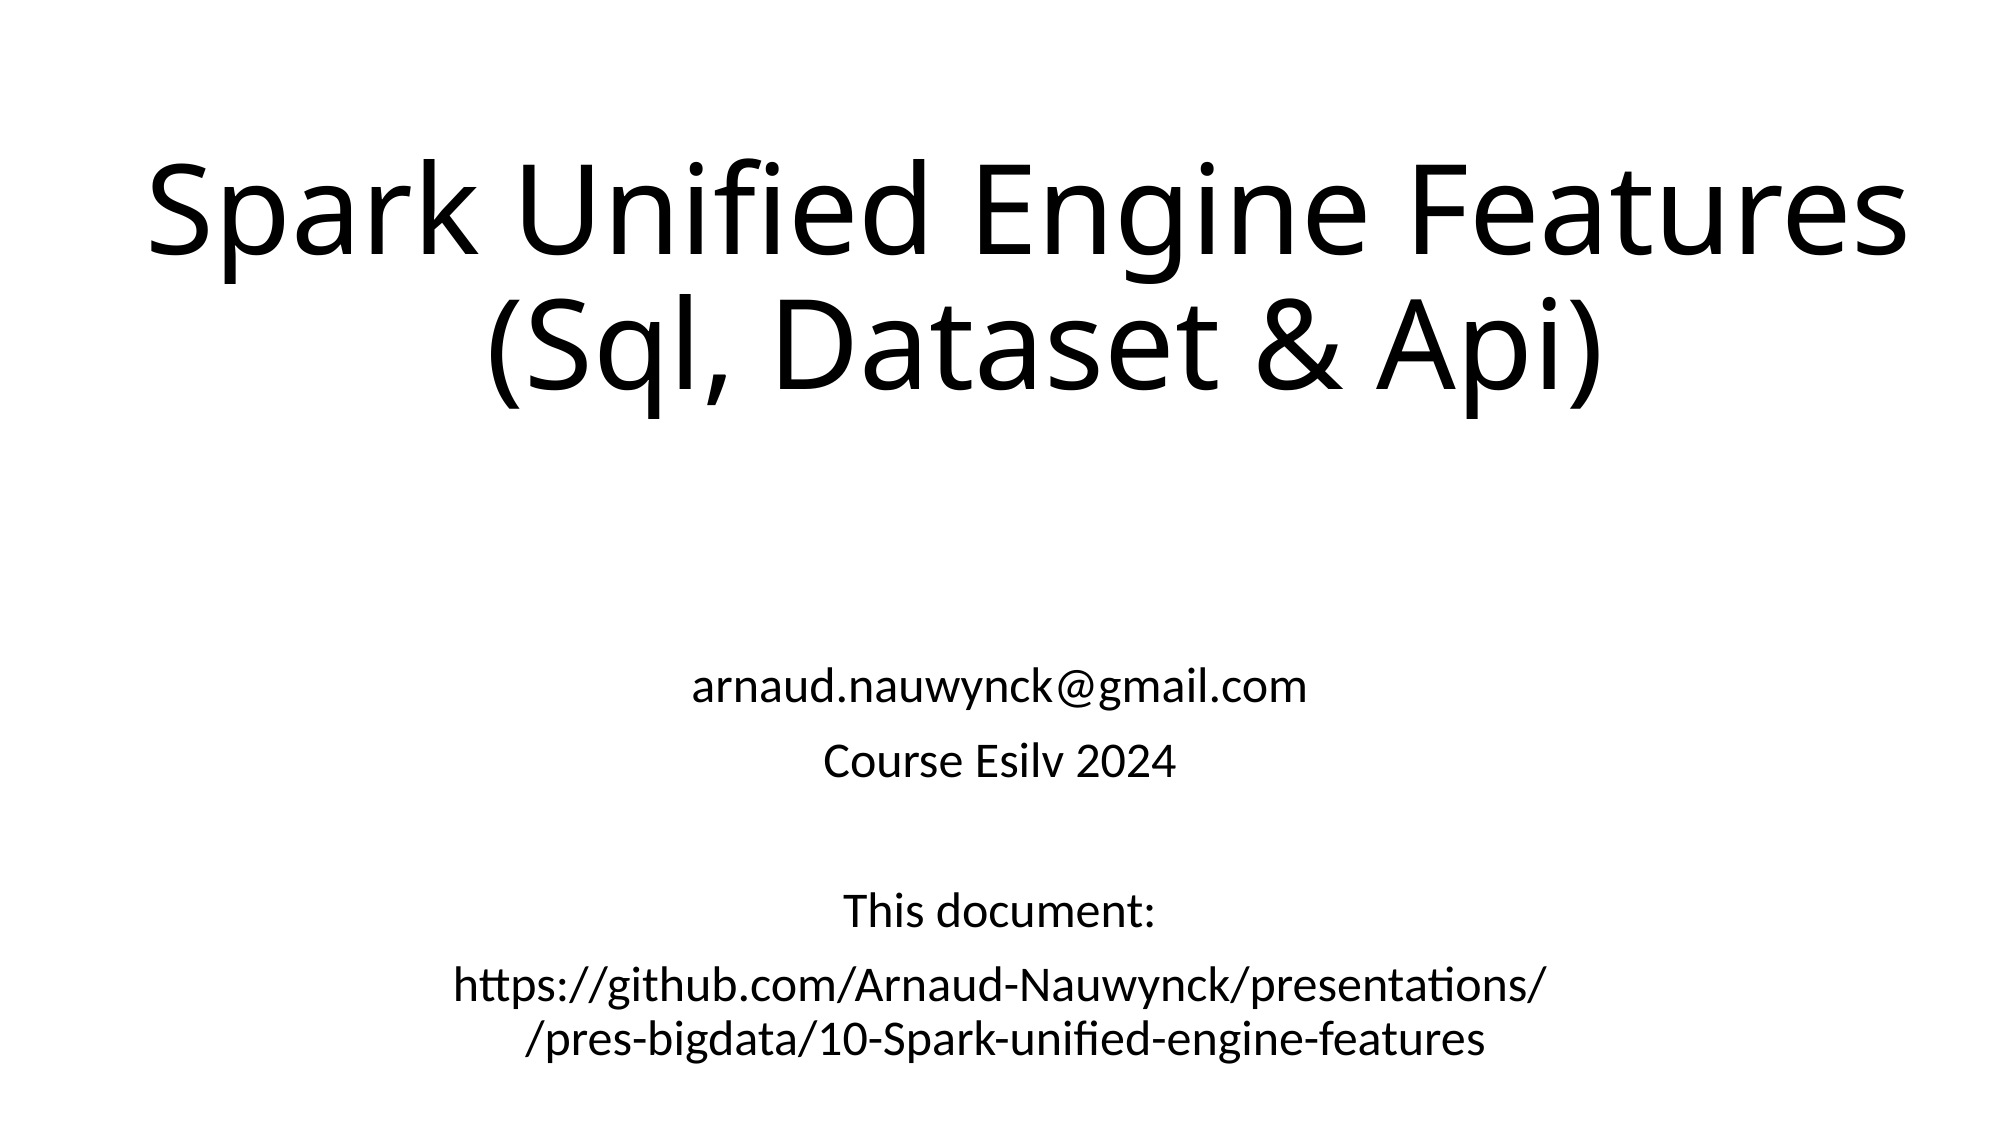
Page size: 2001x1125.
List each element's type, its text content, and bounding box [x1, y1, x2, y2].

subtitle arnaud.nauwynck@gmail.com Course Esilv 2024 This document: https://github.com/Arnaud-Nauwynck/presentations/ /pres-bigdata/10-Spark-unified-engine-features [249, 651, 1750, 1057]
title Spark Unified Engine Features (Sql, Dataset & Api) [80, 57, 1979, 424]
